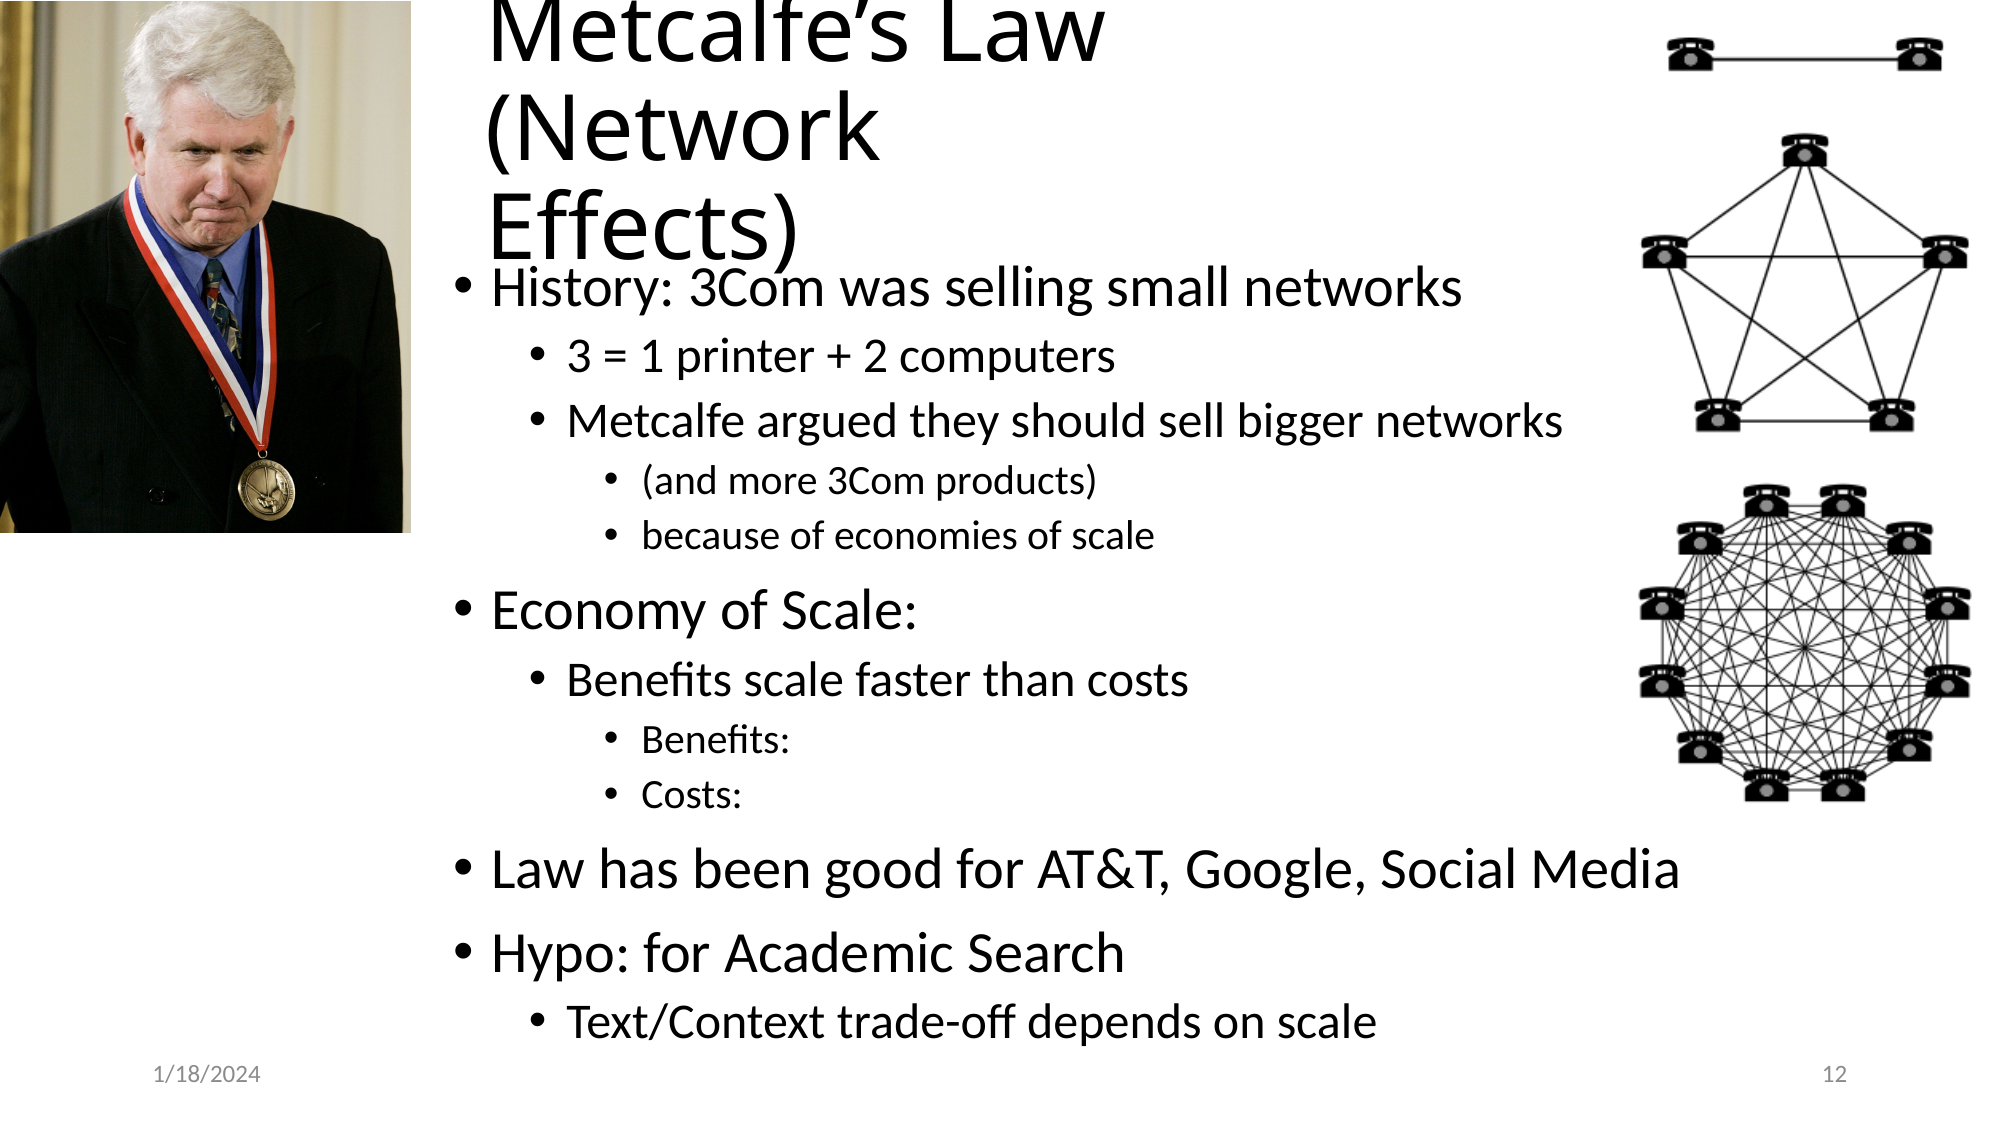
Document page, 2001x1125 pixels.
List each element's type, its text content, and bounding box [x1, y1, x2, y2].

picture [0, 1, 411, 533]
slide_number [137, 1042, 588, 1103]
title Metcalfe’s Law (Network Effects) [470, 22, 1197, 240]
slide_number 12 [1412, 1042, 1863, 1103]
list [1629, 22, 1980, 827]
